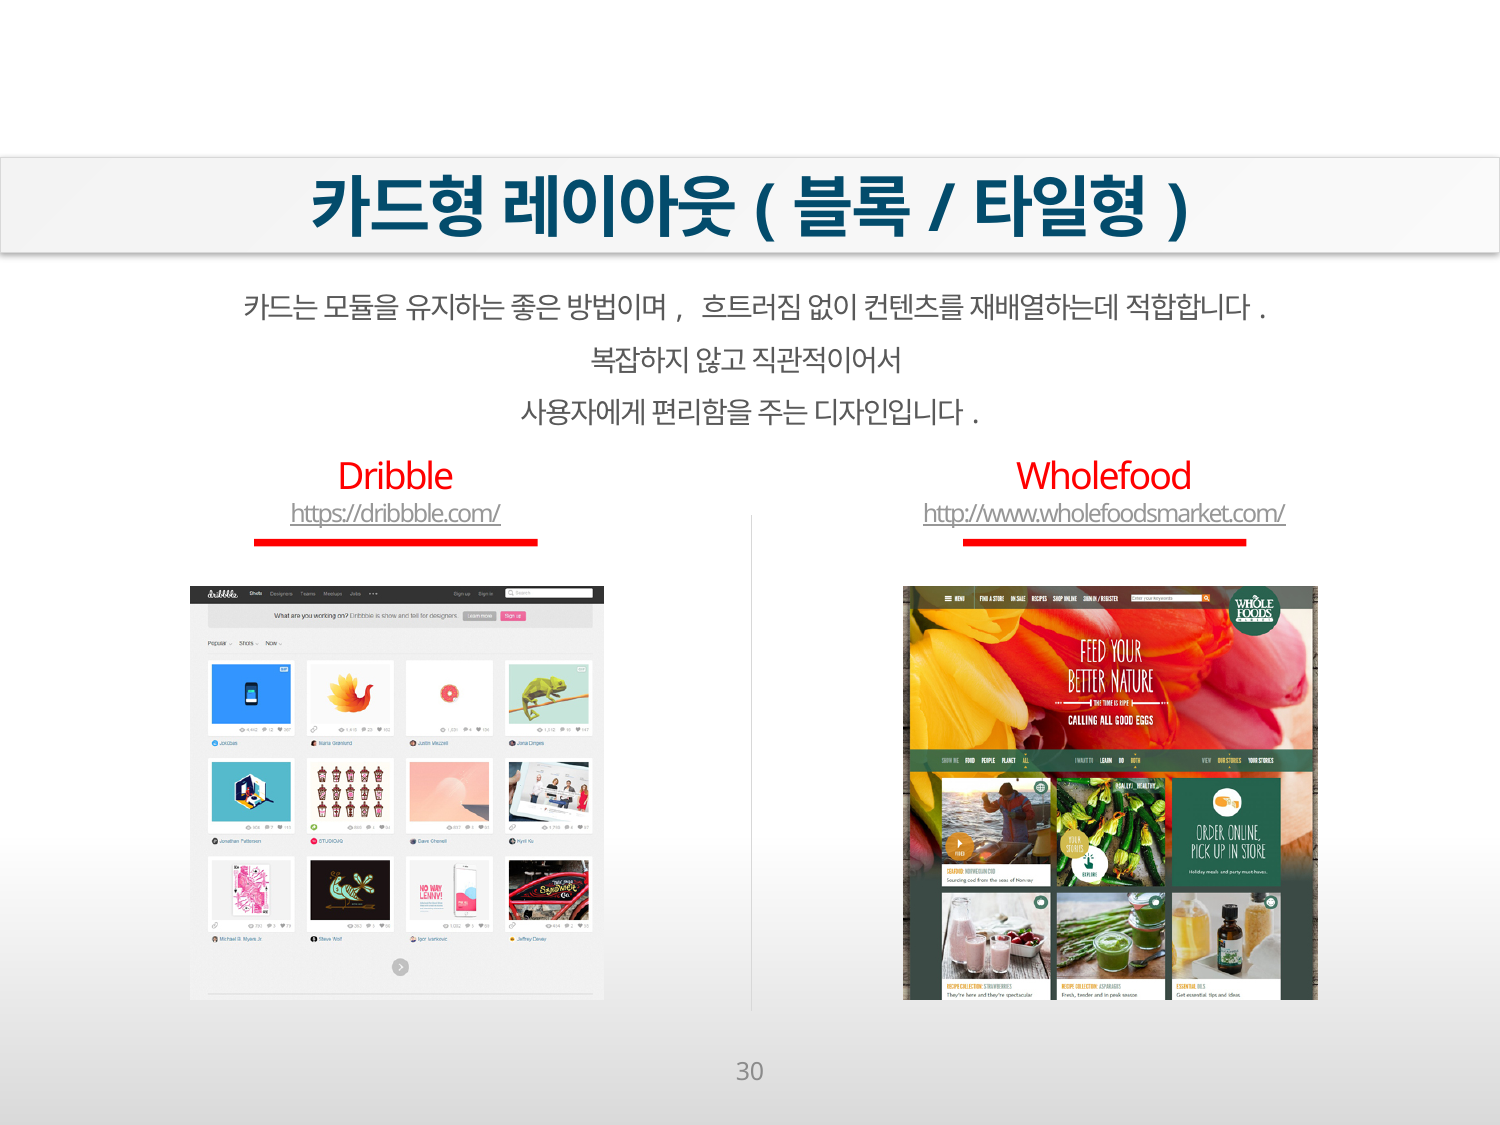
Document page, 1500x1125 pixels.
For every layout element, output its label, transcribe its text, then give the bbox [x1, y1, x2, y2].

text_box [961, 537, 1249, 548]
picture [903, 585, 1318, 1000]
text_box 카드는 모듈을 유지하는 좋은 방법이며, 흐트러짐 없이 컨텐츠를 재배열하는데 적합합니다. 복잡하지 않고 직관적이어서 사용자에게 편리함을 주는 디자인입니다. [0, 259, 1500, 446]
picture [190, 585, 604, 1000]
text_box Dribble https://dribbble.com/ [171, 420, 621, 563]
text_box [252, 537, 540, 548]
text_box 카드형 레이아웃(블록/타일형) [0, 157, 1500, 253]
text_box Wholefood http://www.wholefoodsmarket.com/ [880, 420, 1329, 563]
slide_number 30 [575, 1042, 925, 1103]
